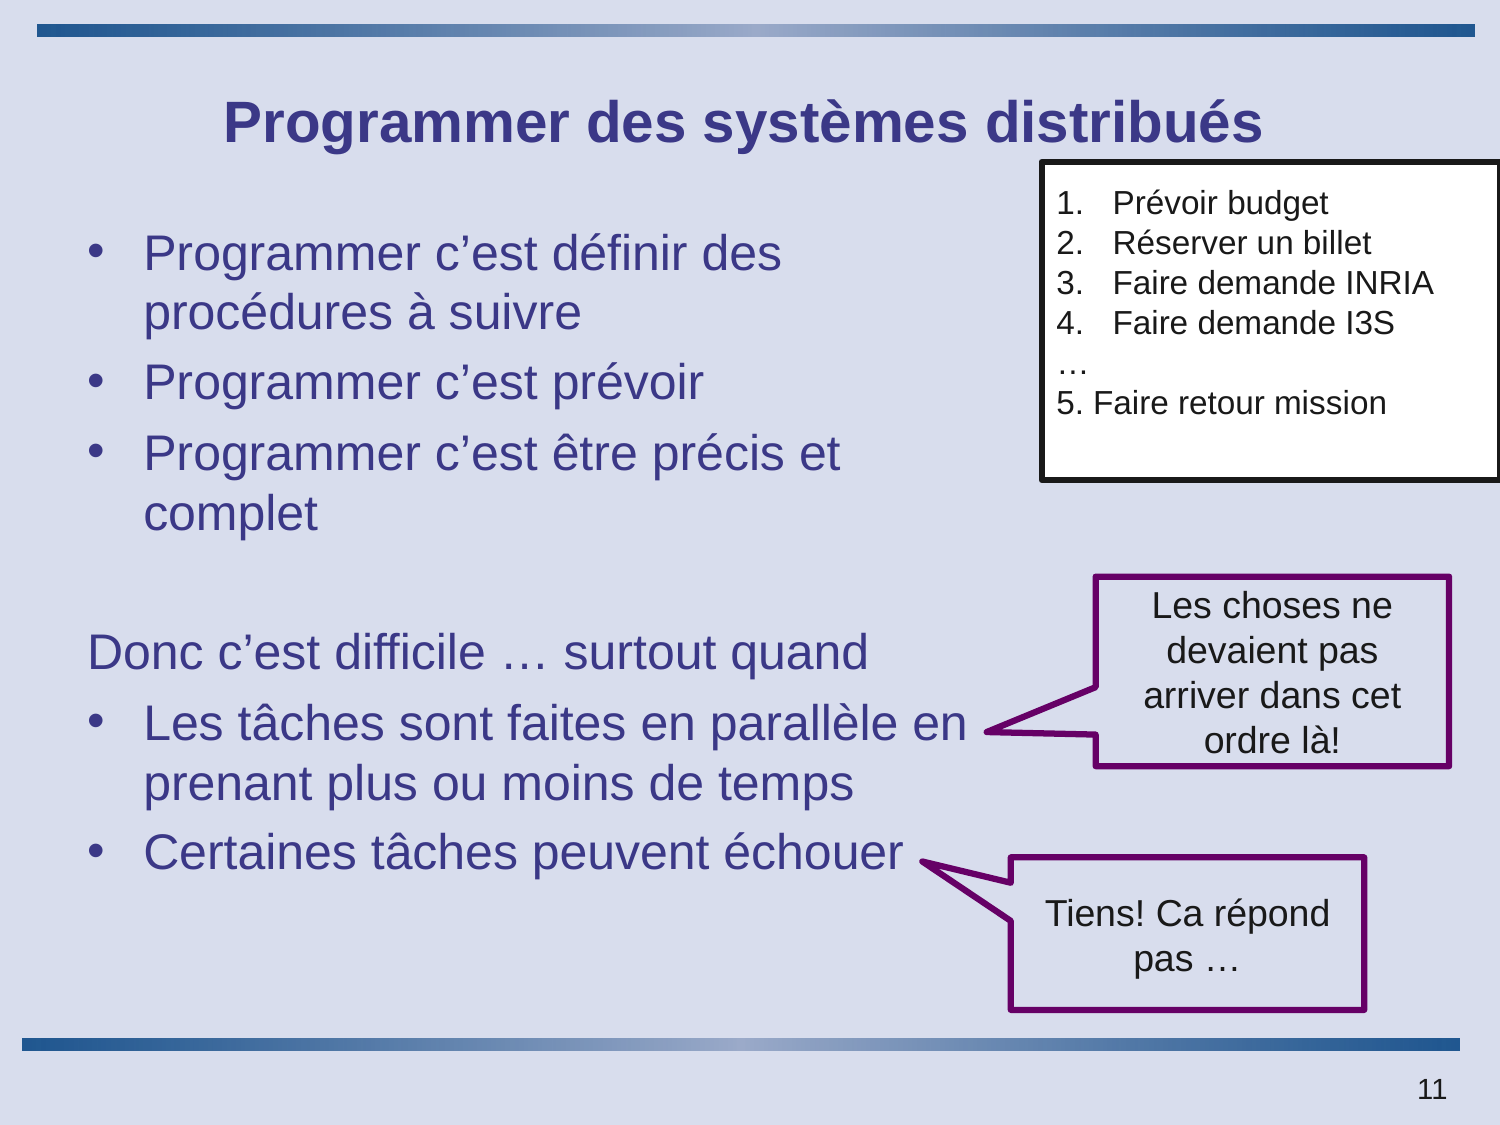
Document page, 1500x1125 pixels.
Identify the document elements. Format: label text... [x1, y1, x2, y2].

text_box Prévoir budget Réserver un billet Faire demande INRIA Faire demande I3S … 5. Faire retour mission [1041, 161, 1500, 480]
text_box Tiens! Ca répond pas … [922, 857, 1365, 1010]
text_box Les choses ne devaient pas arriver dans cet ordre là! [986, 576, 1450, 767]
title Programmer des systèmes distribués [66, 50, 1423, 188]
list Programmer c’est définir des procédures à suivre Programmer c’est prévoir Programmer c’est être précis et complet Donc c’est difficile … surtout quand Les tâches sont faites en parallèle en prenant plus ou moins de temps Certaines tâches peuvent échouer [72, 212, 1042, 963]
slide_number 11 [1187, 1062, 1463, 1101]
